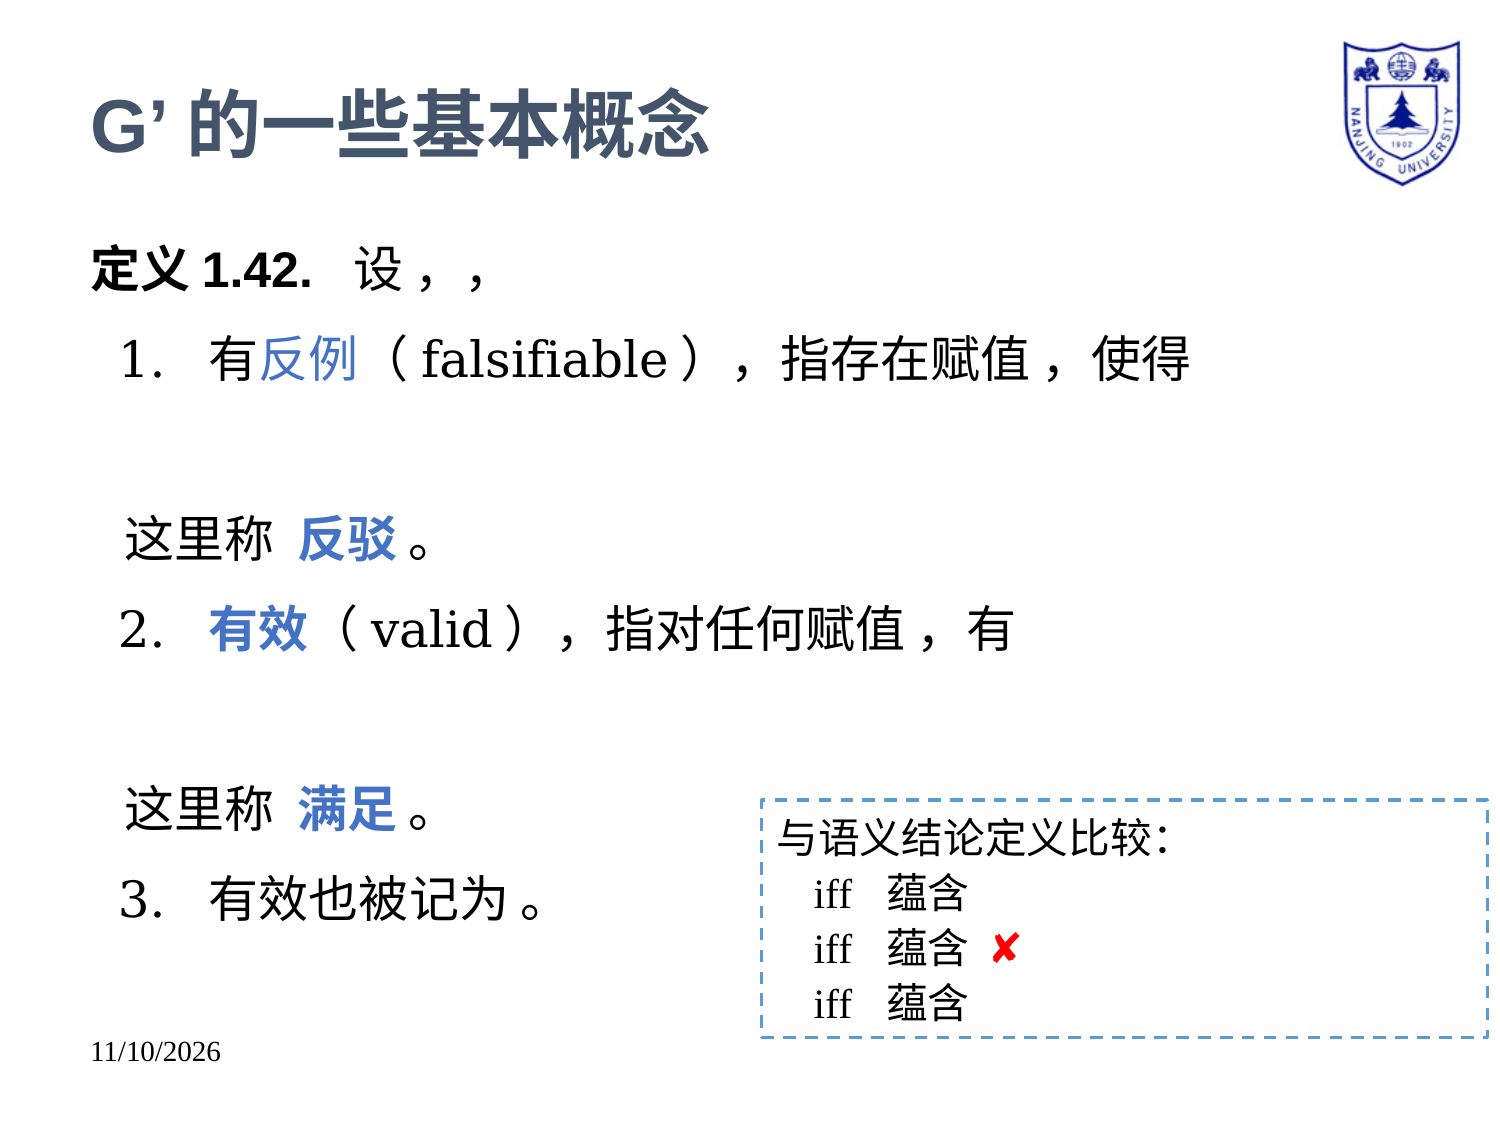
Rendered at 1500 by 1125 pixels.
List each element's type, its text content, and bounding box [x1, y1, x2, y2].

title G’的一些基本概念 [75, 20, 1313, 175]
picture [1337, 37, 1467, 189]
slide_number [75, 1025, 425, 1100]
slide_number [1074, 1025, 1425, 1100]
